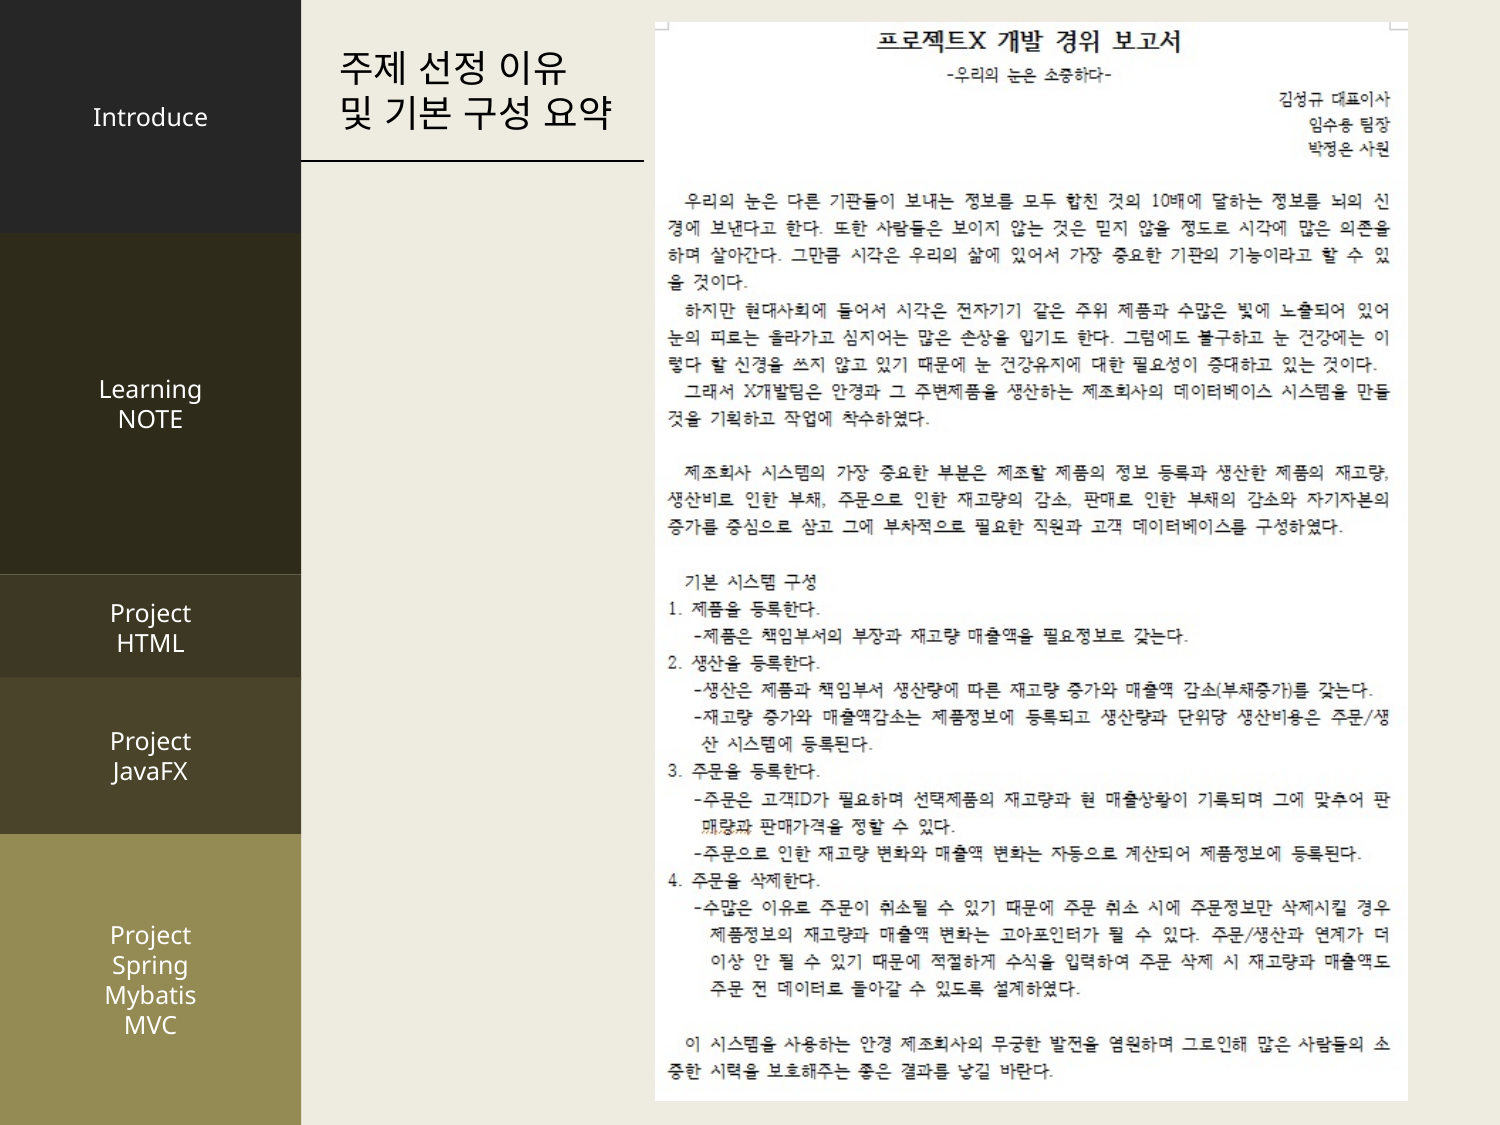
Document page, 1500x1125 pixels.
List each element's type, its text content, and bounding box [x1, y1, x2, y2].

text_box 주제 선정 이유 및 기본 구성 요약 [324, 37, 650, 143]
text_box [0, 0, 302, 1125]
picture [655, 22, 1409, 1101]
